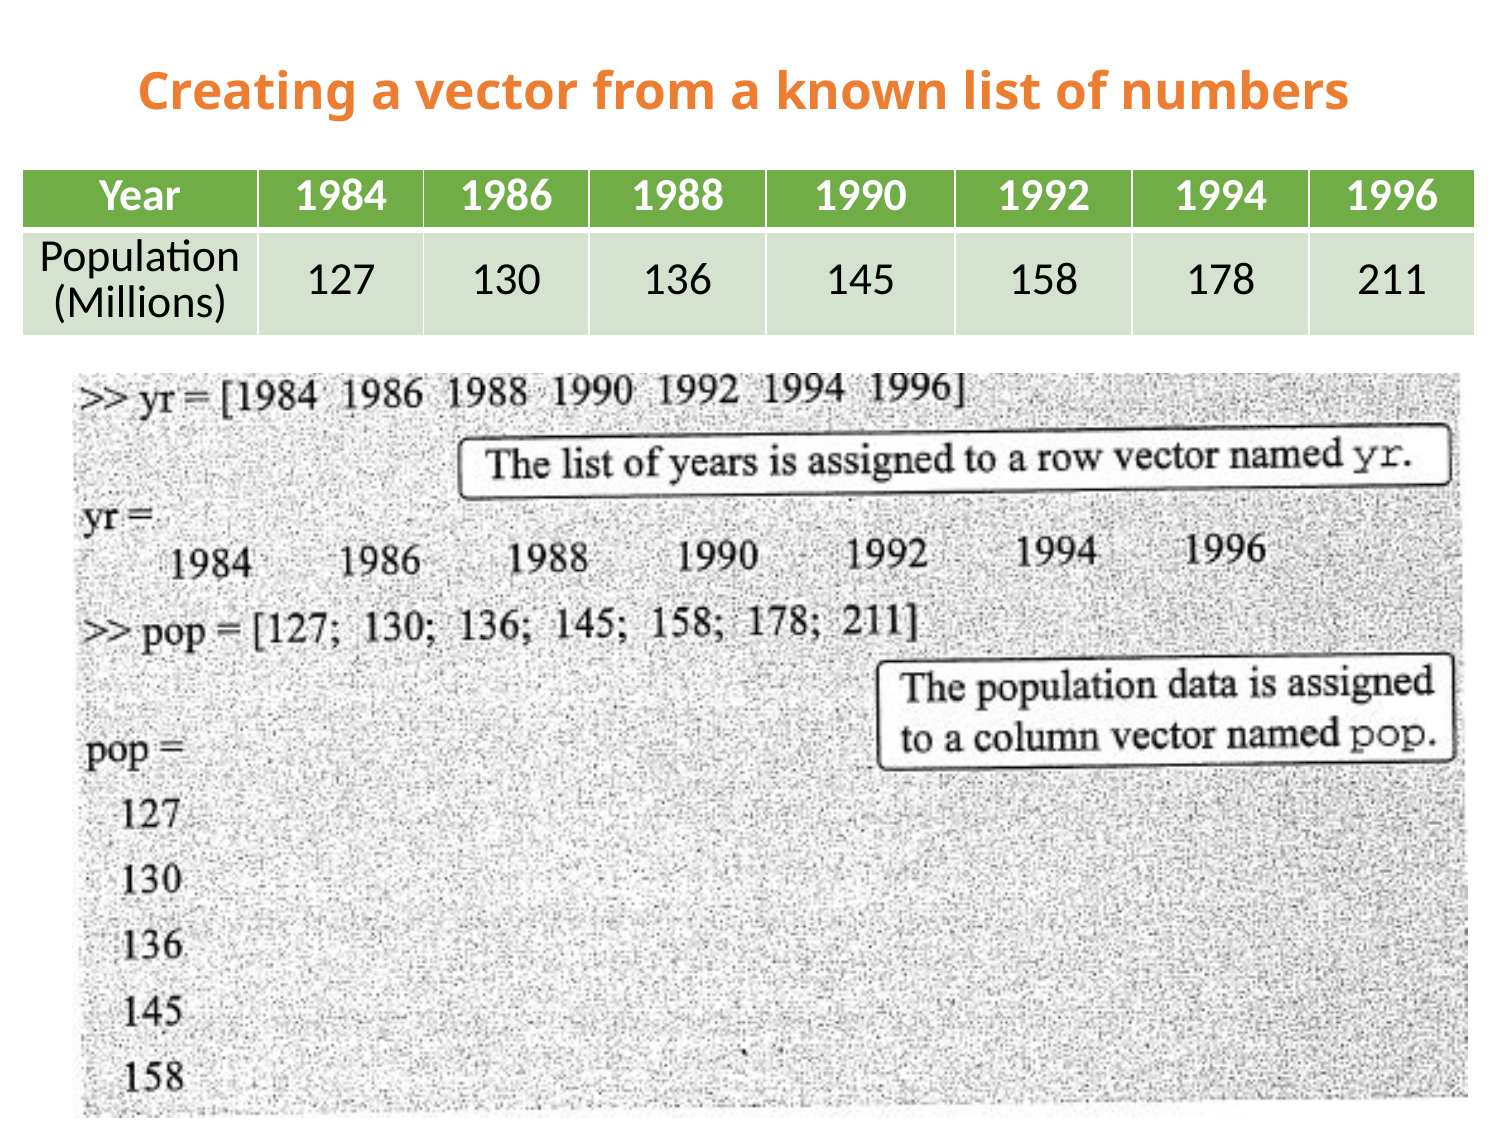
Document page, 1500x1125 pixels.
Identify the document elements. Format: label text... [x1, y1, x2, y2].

table_header Year [23, 170, 257, 227]
table_header 1988 [590, 170, 765, 227]
picture [72, 373, 1468, 1118]
table_cell 130 [424, 233, 588, 335]
table_cell 211 [1310, 233, 1474, 335]
table_cell 158 [956, 233, 1131, 335]
table_header 1984 [259, 170, 423, 227]
table_header 1996 [1310, 170, 1474, 227]
table_cell 136 [590, 233, 765, 335]
table_cell 127 [259, 233, 423, 335]
table_header 1986 [424, 170, 588, 227]
table_header 1992 [956, 170, 1131, 227]
table_cell Population (Millions) [23, 233, 257, 335]
title Creating a vector from a known list of numbers [30, 42, 1459, 143]
table_cell 145 [767, 233, 954, 335]
table_cell 178 [1133, 233, 1308, 335]
table_header 1994 [1133, 170, 1308, 227]
table_header 1990 [767, 170, 954, 227]
